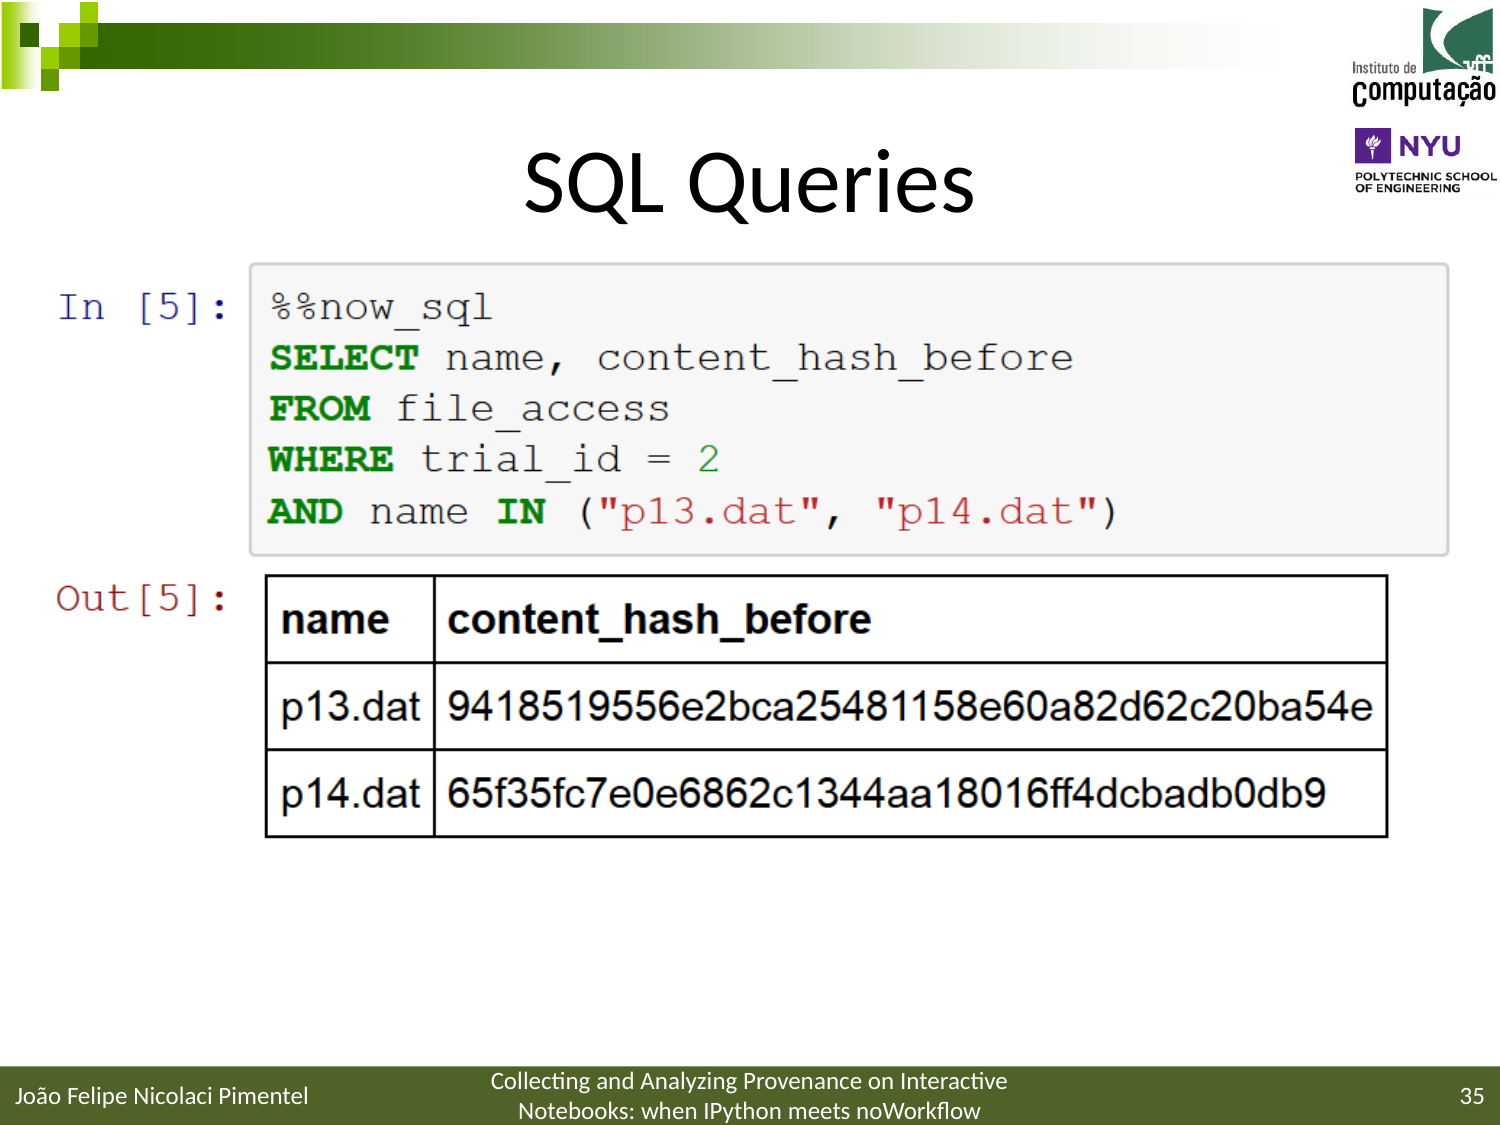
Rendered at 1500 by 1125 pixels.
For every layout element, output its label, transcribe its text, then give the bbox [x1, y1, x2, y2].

title SQL Queries [75, 82, 1425, 236]
footer Collecting and Analyzing Provenance on Interactive Notebooks: when IPython meets noWorkflow [456, 1065, 1044, 1125]
slide_number João Felipe Nicolaci Pimentel [0, 1065, 350, 1125]
slide_number 35 [1149, 1065, 1500, 1125]
picture [1350, 119, 1499, 201]
picture [36, 237, 1464, 863]
